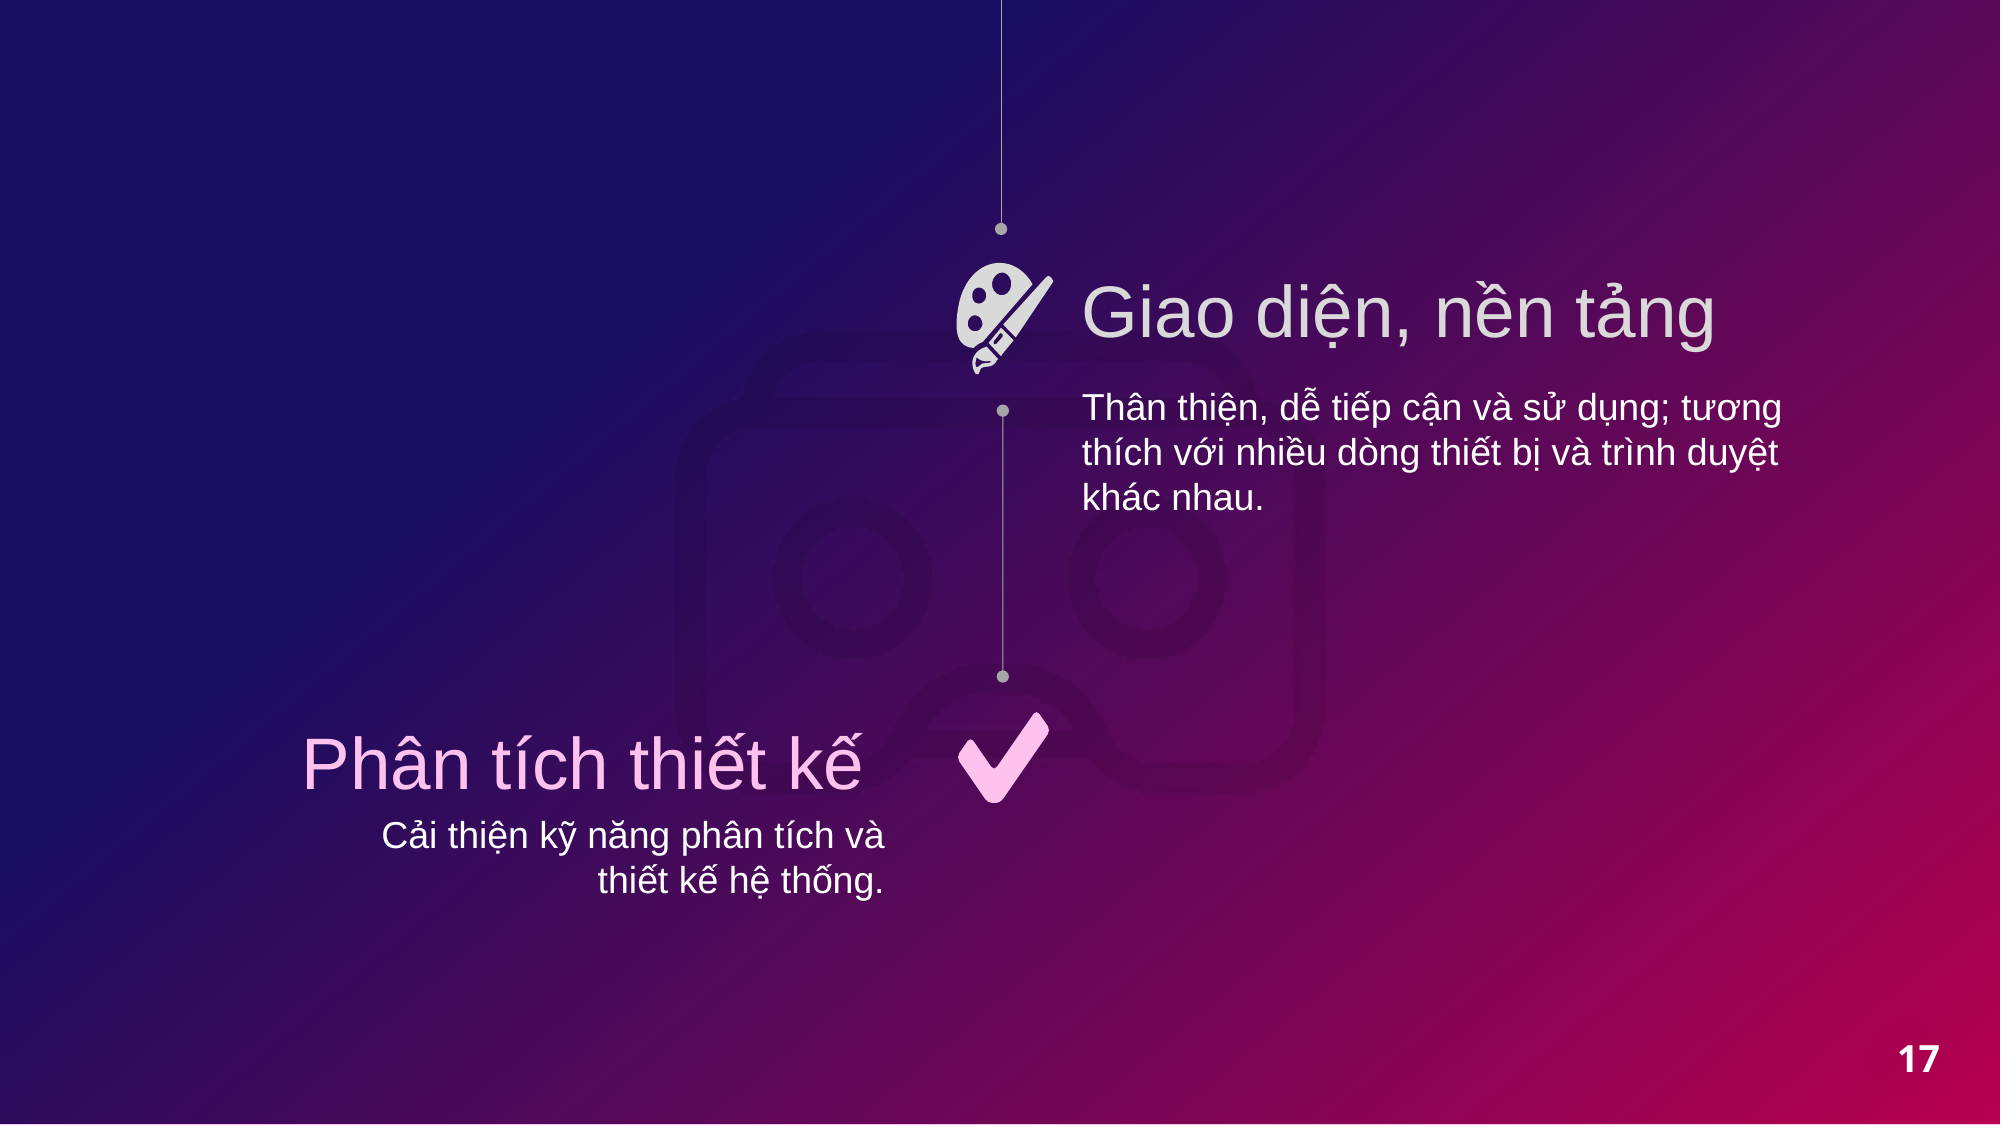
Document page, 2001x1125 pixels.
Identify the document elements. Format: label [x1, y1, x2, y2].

text_box [954, 262, 1051, 373]
picture [0, 0, 2000, 1124]
